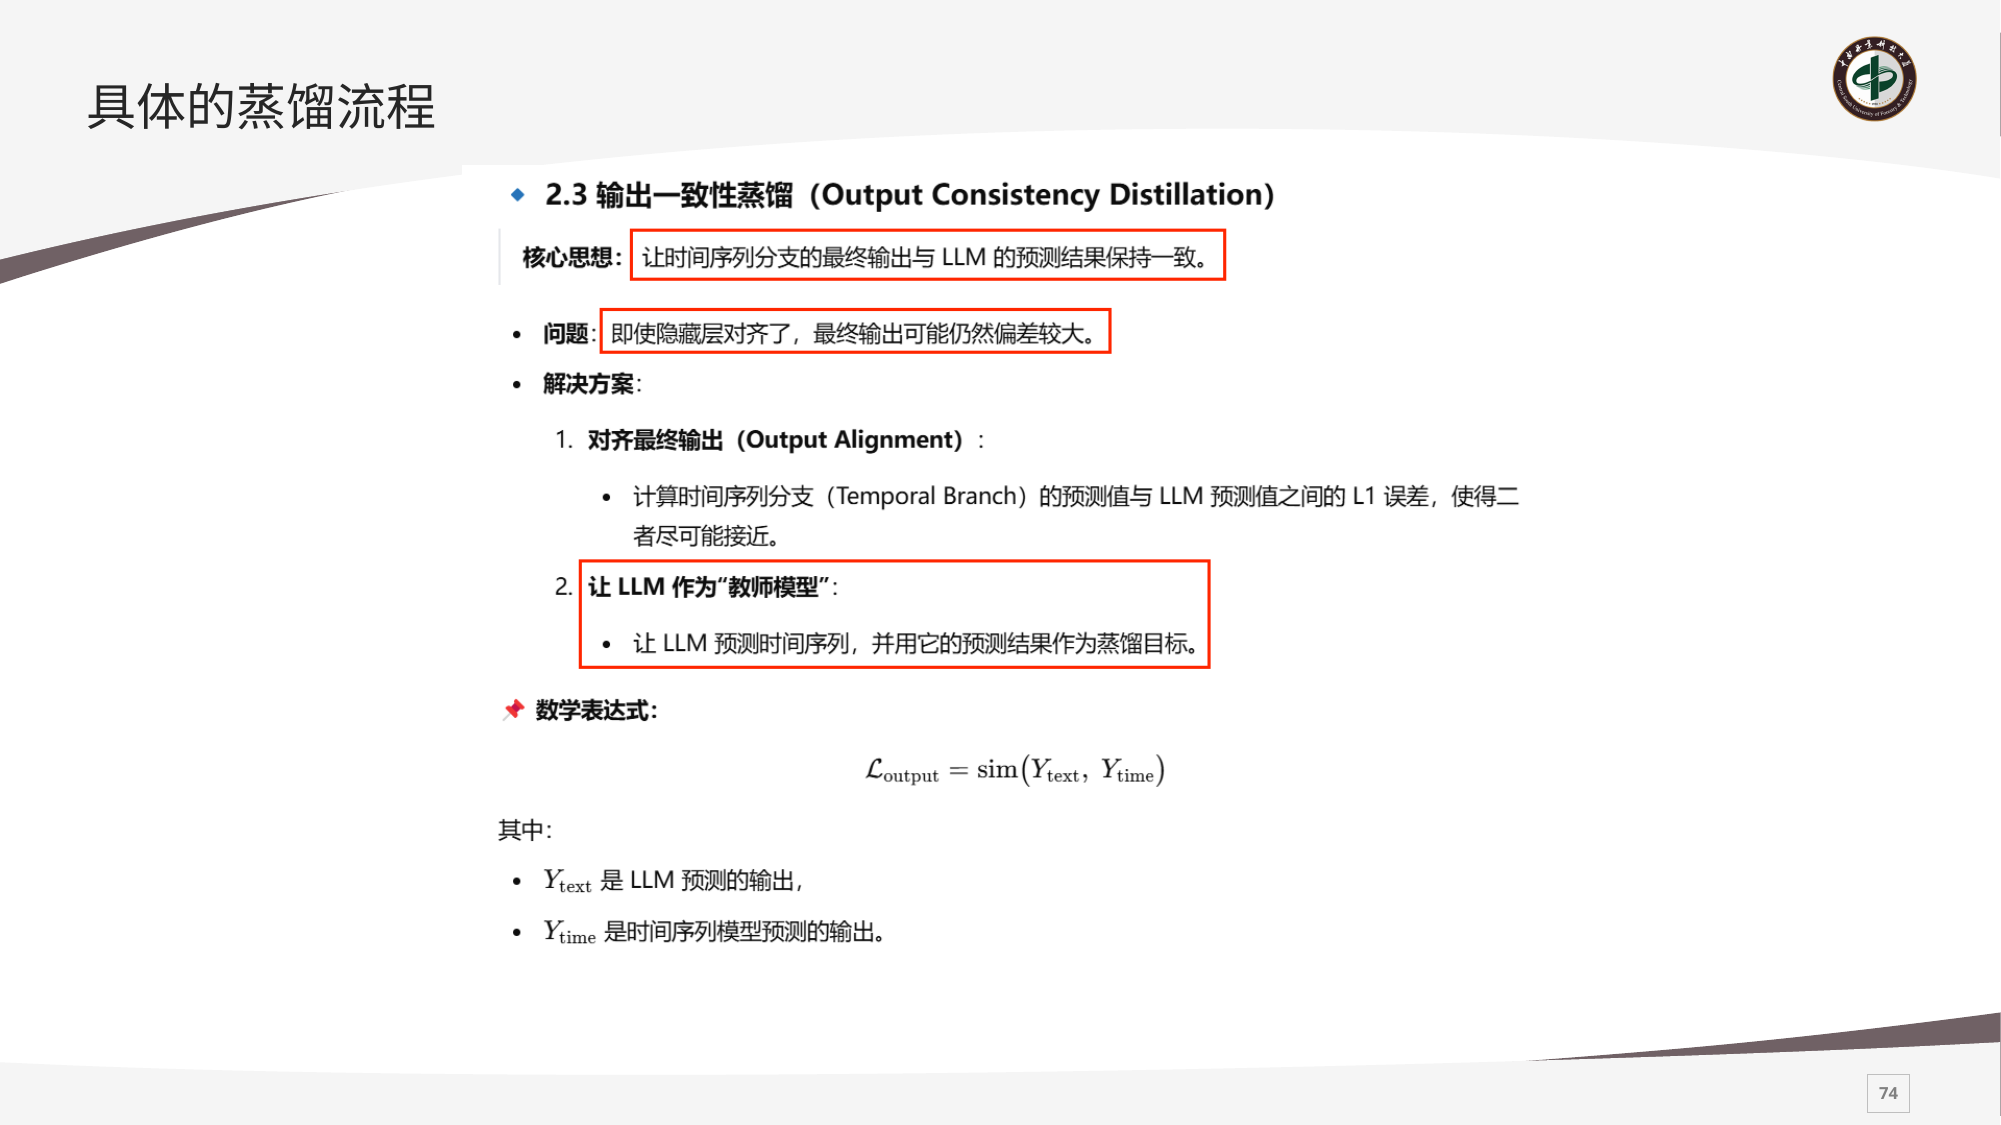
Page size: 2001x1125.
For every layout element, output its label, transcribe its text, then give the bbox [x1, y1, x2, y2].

picture [462, 165, 1537, 960]
picture [1831, 35, 1918, 123]
title 具体的蒸馏流程 [72, 74, 1844, 193]
